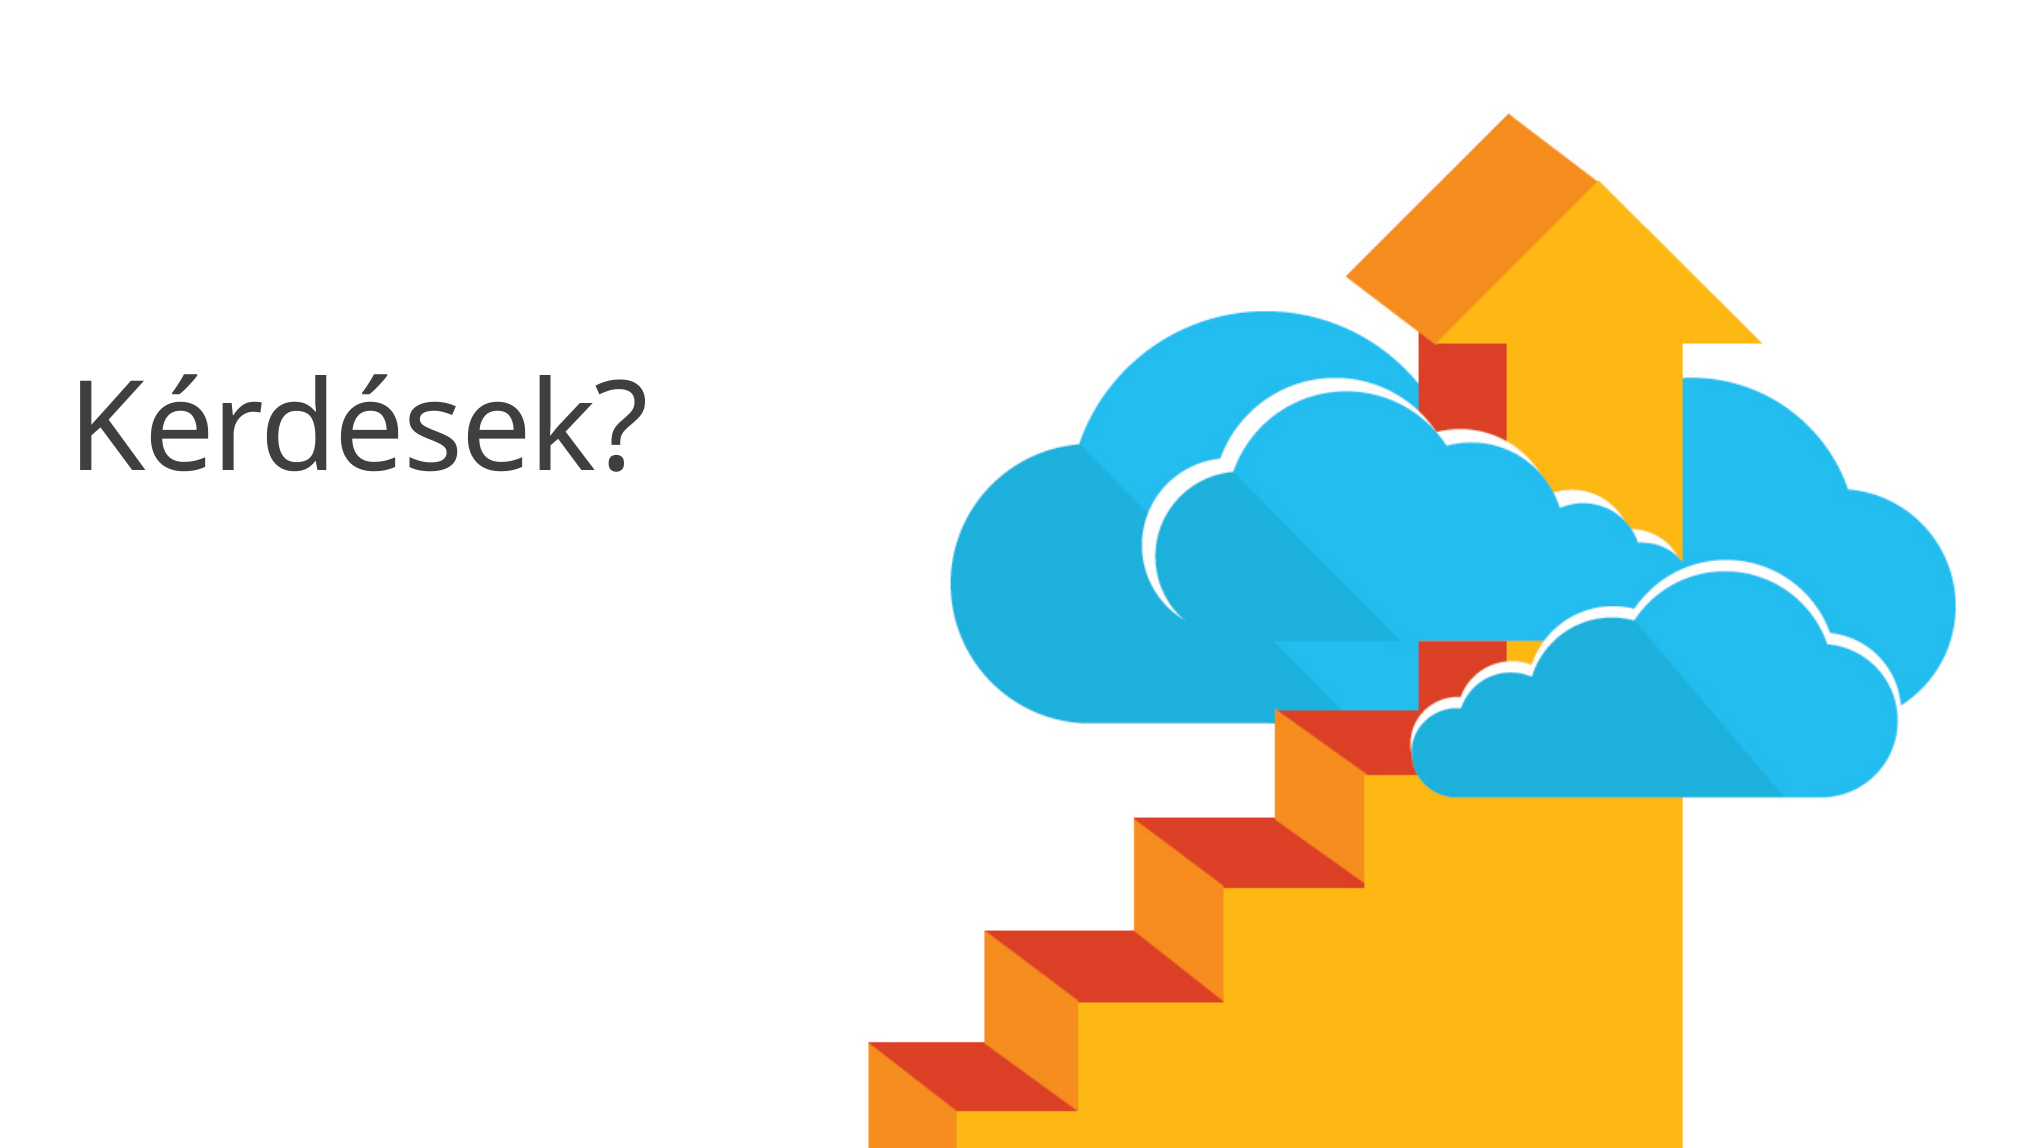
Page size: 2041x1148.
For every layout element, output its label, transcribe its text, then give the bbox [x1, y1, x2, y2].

title Kérdések? [45, 347, 1996, 649]
picture [521, 0, 2041, 1148]
